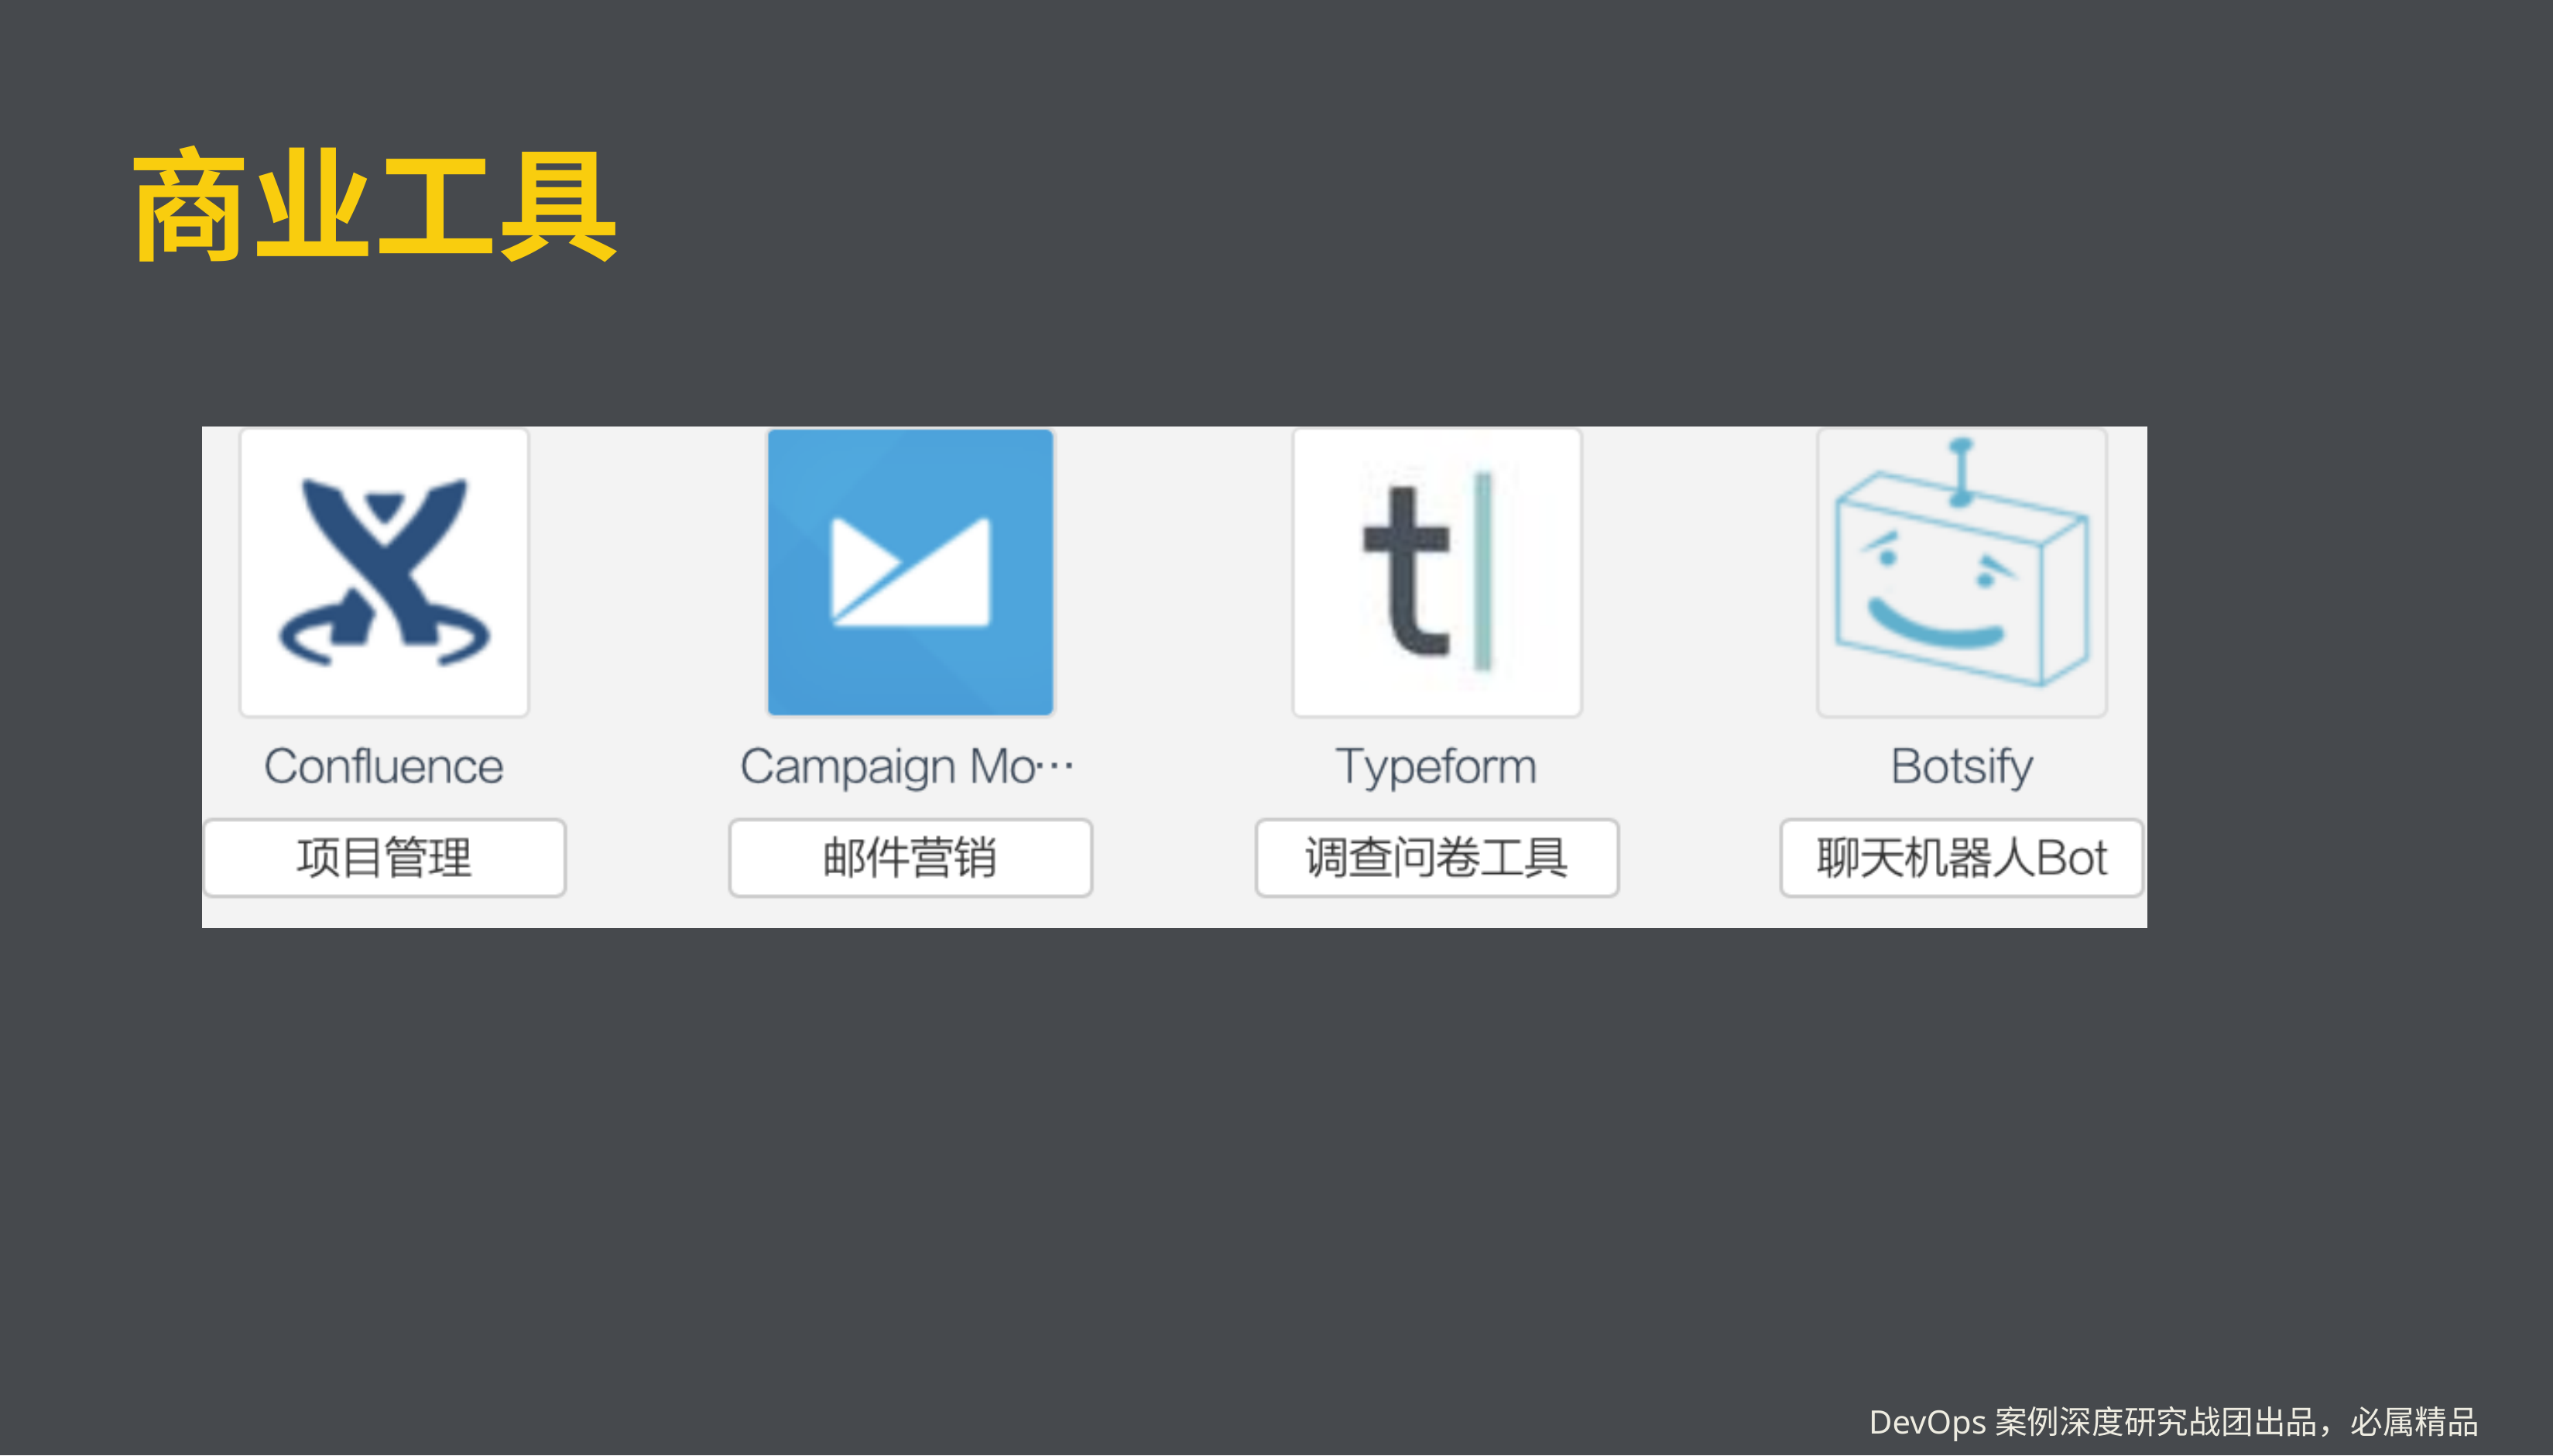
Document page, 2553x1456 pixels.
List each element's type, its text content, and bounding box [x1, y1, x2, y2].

picture [202, 427, 2148, 928]
title 商业工具 [127, 128, 2425, 427]
